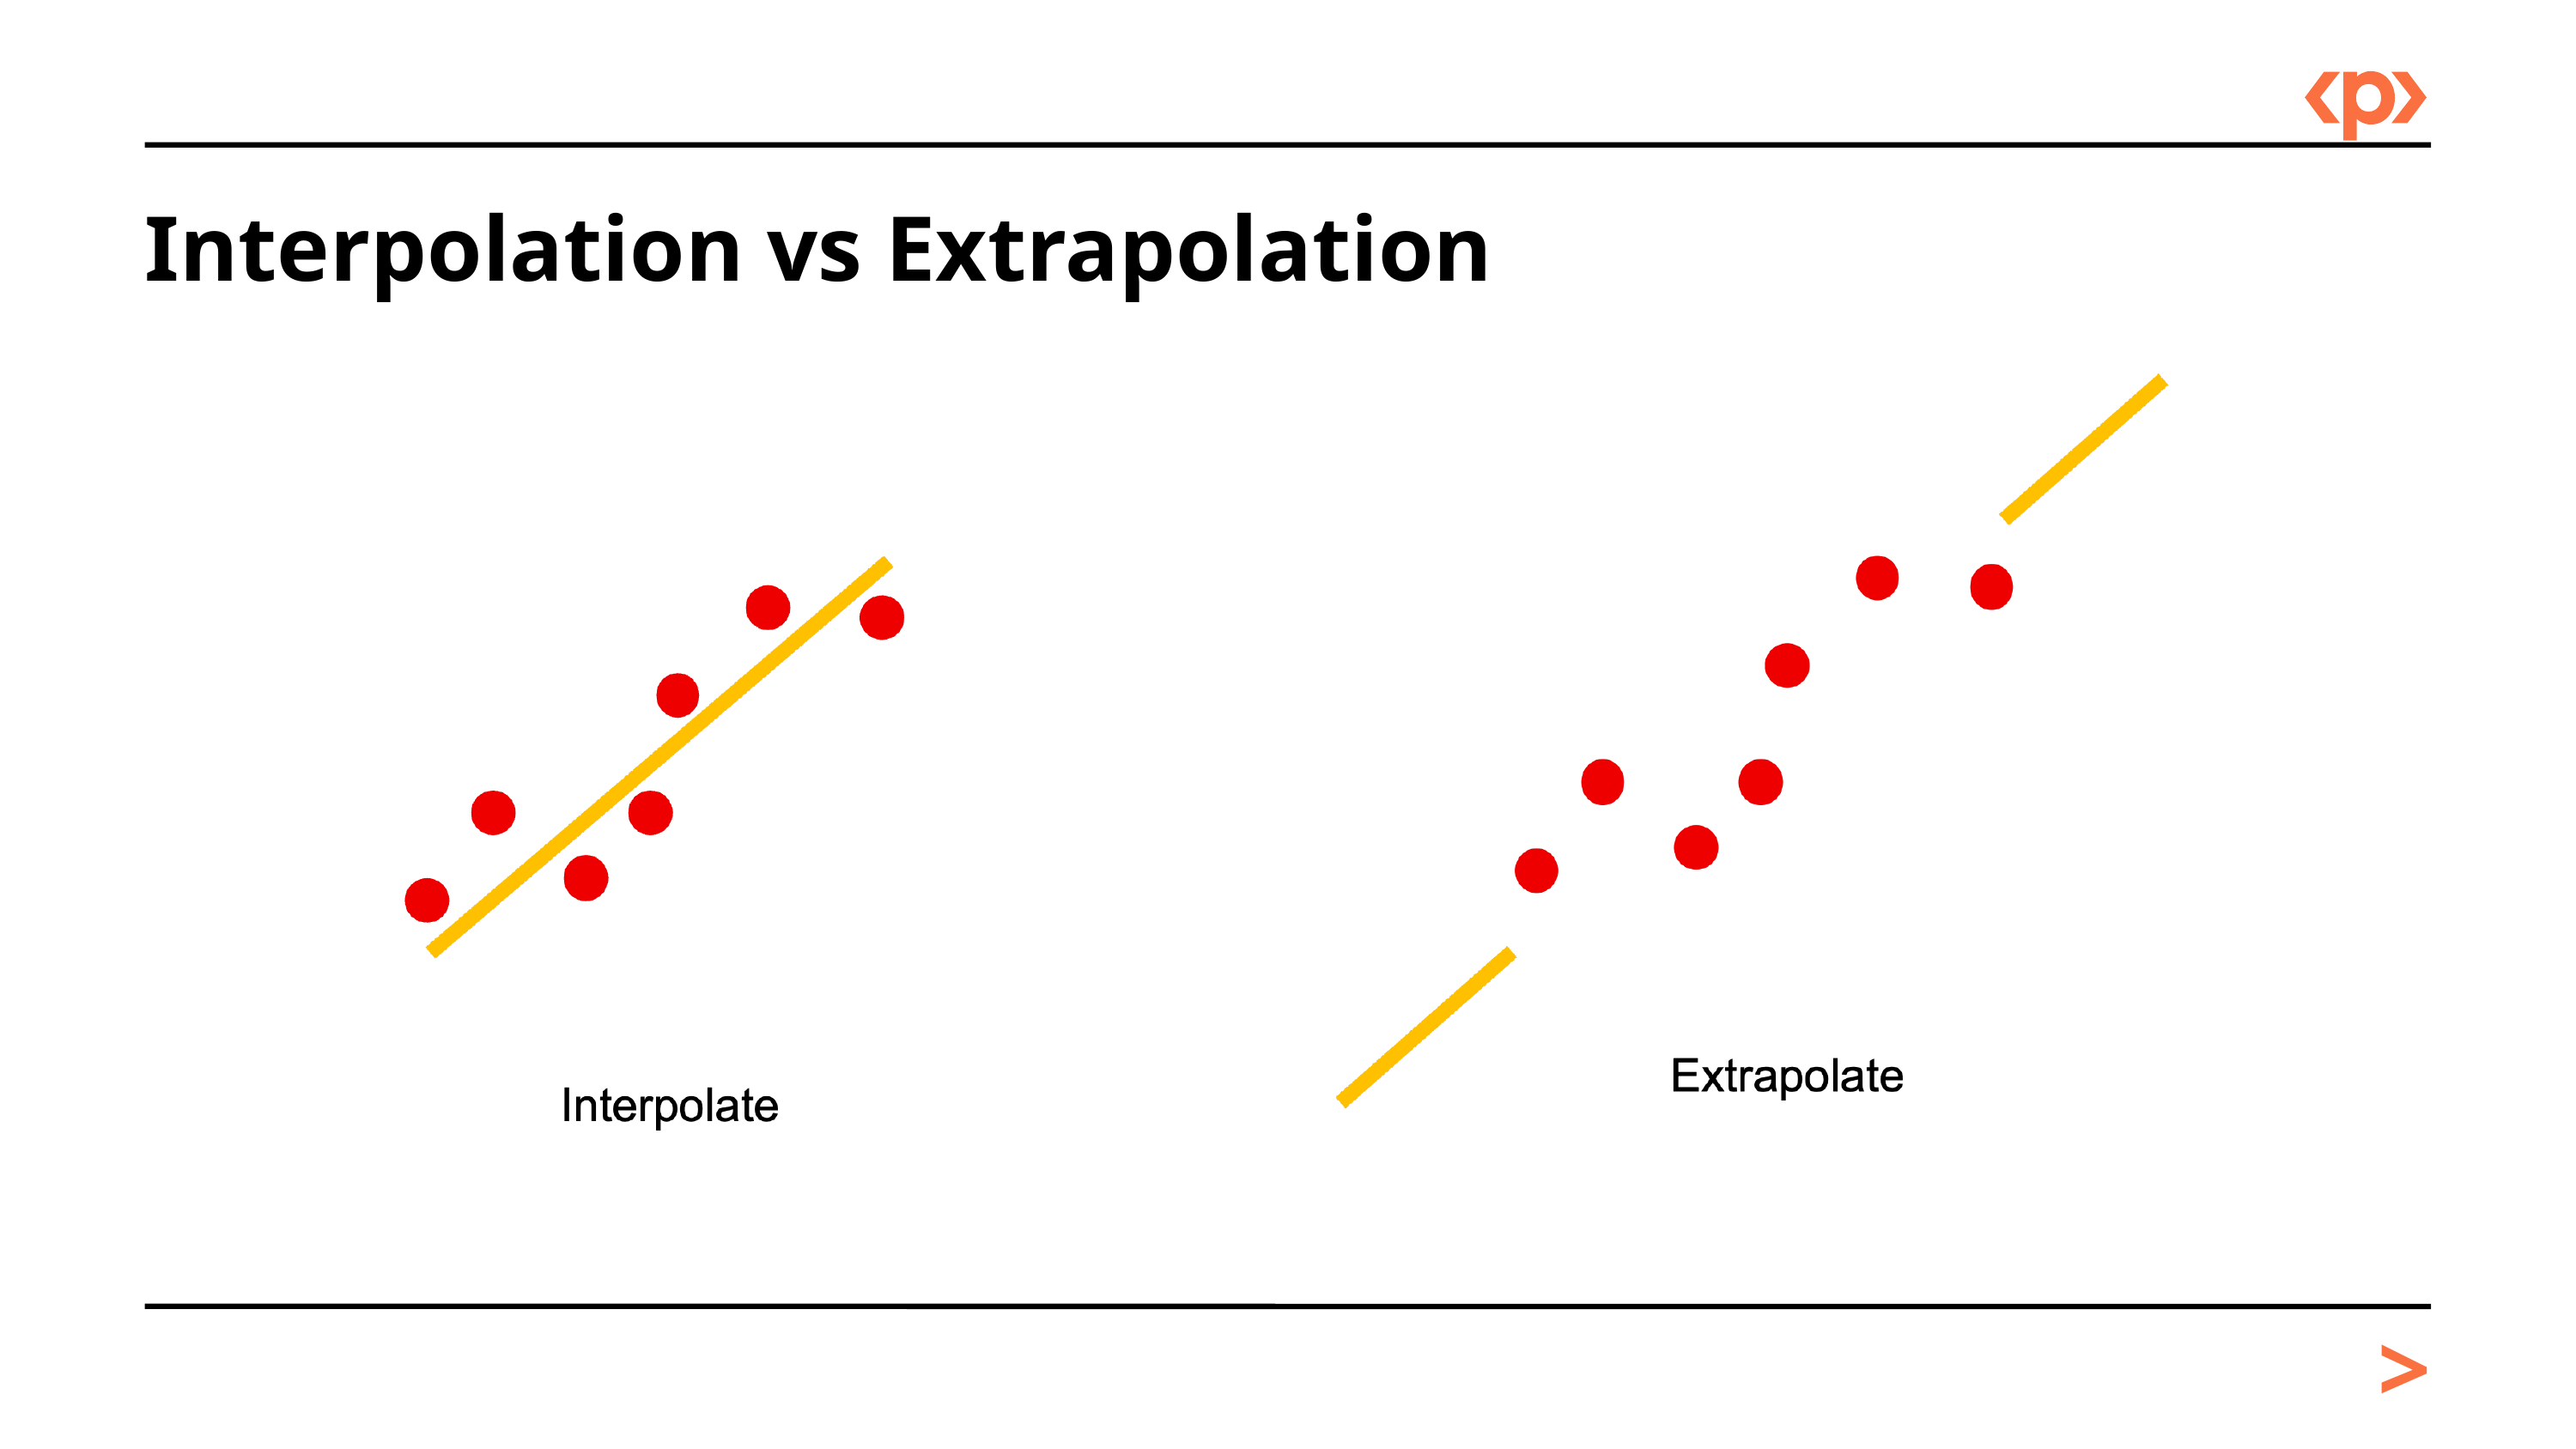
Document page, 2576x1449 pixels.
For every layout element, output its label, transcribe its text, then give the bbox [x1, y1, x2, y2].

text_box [2300, 66, 2432, 145]
text_box > [2378, 1291, 2432, 1422]
text_box Interpolation vs Extrapolation [144, 173, 1546, 300]
picture [403, 370, 2173, 1161]
